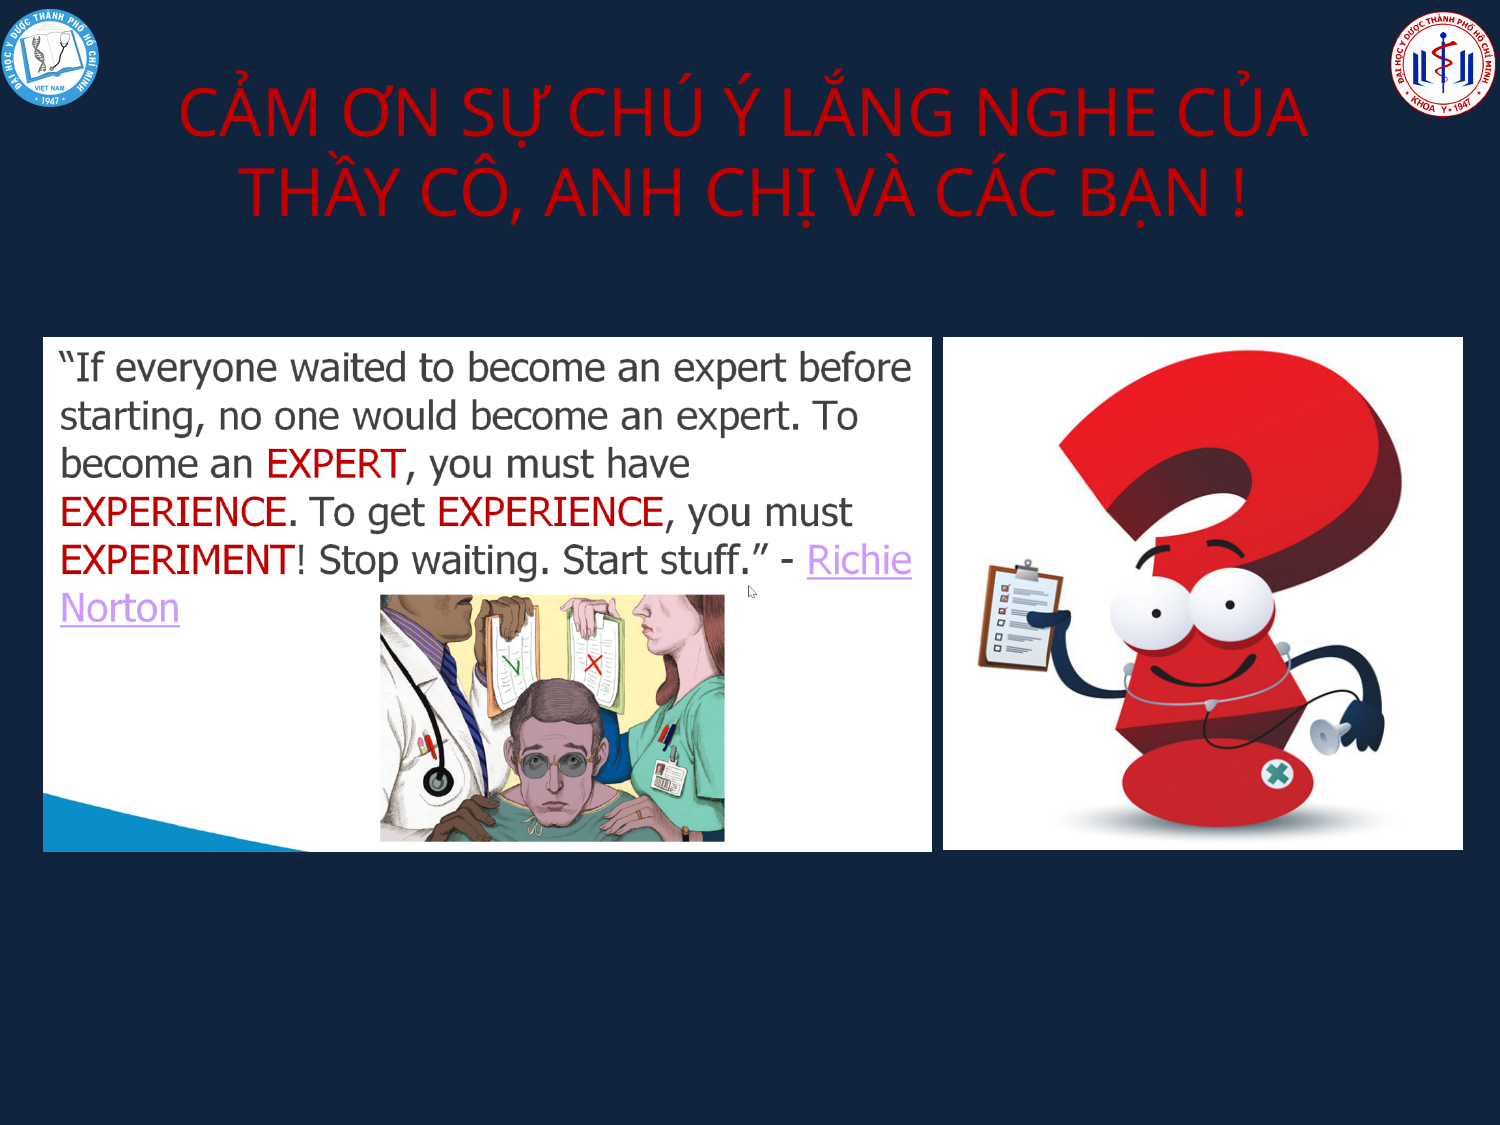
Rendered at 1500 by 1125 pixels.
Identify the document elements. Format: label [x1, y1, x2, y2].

picture [0, 7, 100, 108]
picture [943, 337, 1463, 850]
picture [43, 337, 932, 852]
picture [1390, 11, 1496, 117]
